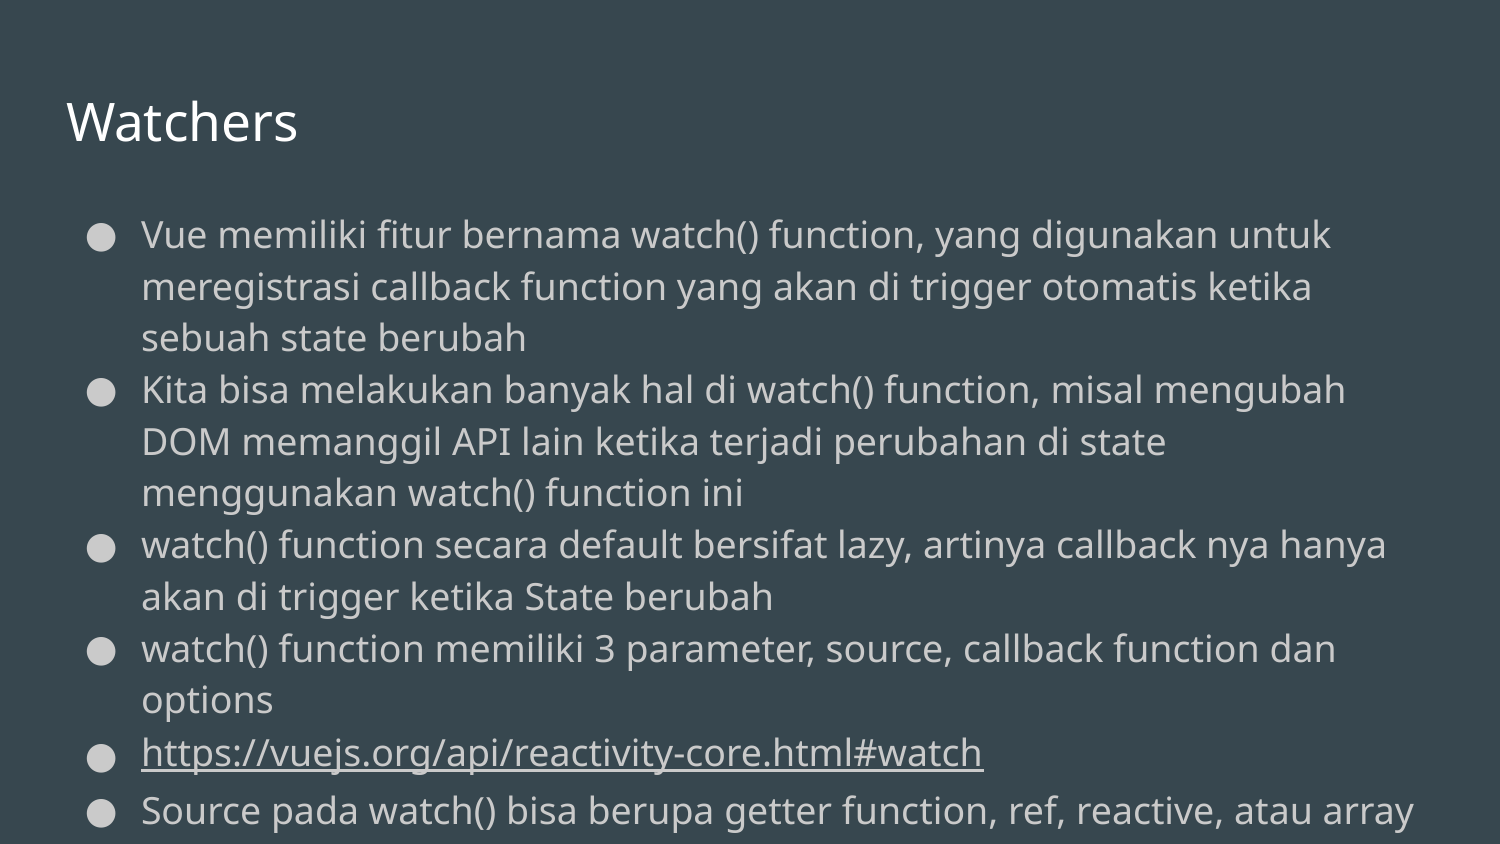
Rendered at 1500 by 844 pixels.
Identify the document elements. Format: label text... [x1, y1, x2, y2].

list Vue memiliki fitur bernama watch() function, yang digunakan untuk meregistrasi callback function yang akan di trigger otomatis ketika sebuah state berubah Kita bisa melakukan banyak hal di watch() function, misal mengubah DOM memanggil API lain ketika terjadi perubahan di state menggunakan watch() function ini watch() function secara default bersifat lazy, artinya callback nya hanya akan di trigger ketika State berubah watch() function memiliki 3 parameter, source, callback function dan options https://vuejs.org/api/reactivity-core.html#watch Source pada watch() bisa berupa getter function, ref, reactive, atau array yang berisi data tersebut [51, 189, 1449, 750]
title Watchers [51, 72, 1449, 167]
